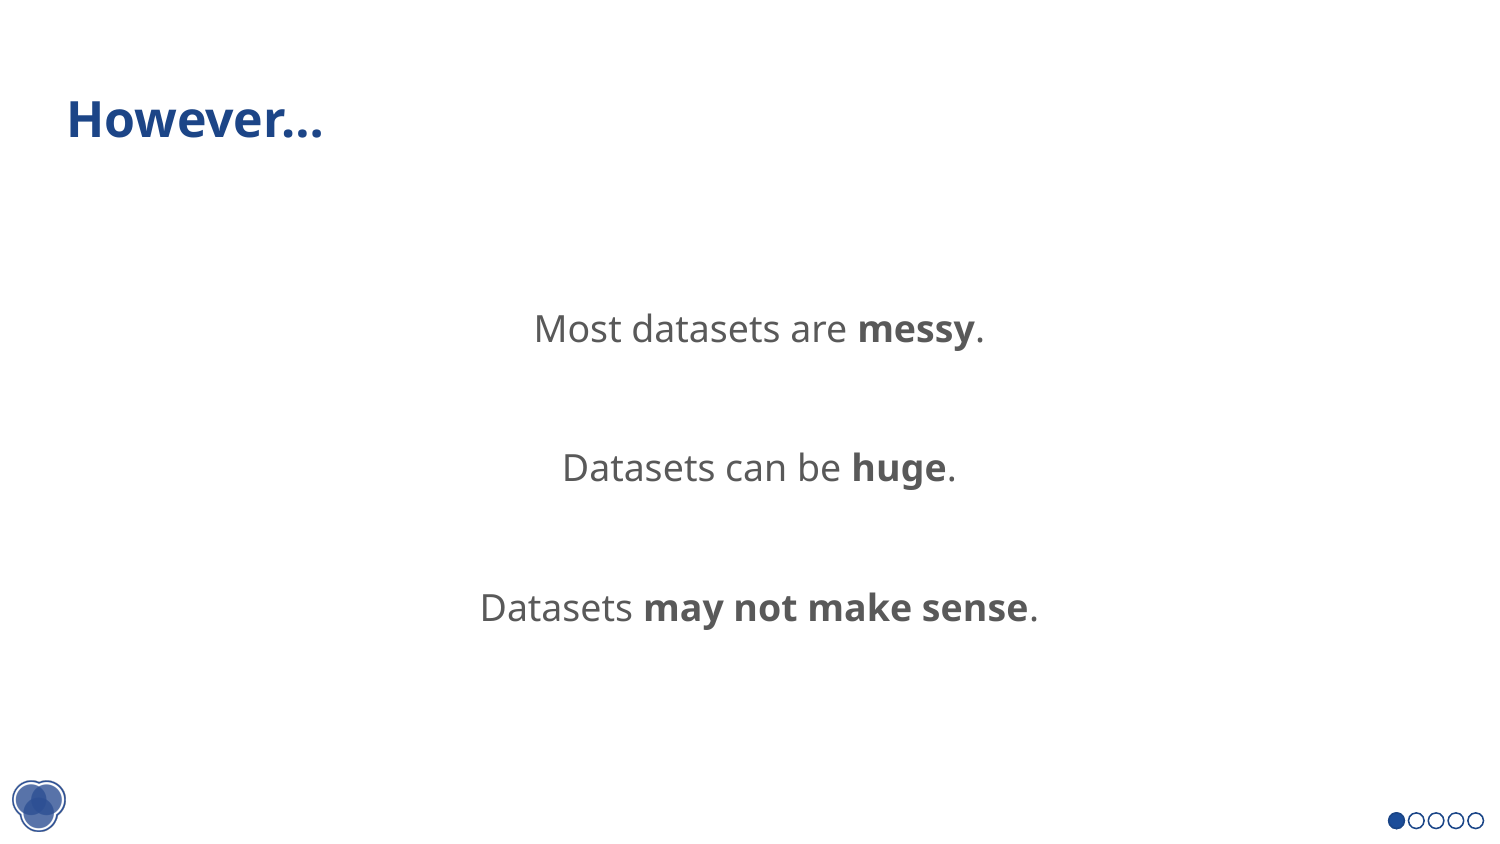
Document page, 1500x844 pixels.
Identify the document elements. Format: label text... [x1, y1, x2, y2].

text_box Most datasets are messy. [269, 282, 1231, 364]
text_box Datasets can be huge. [269, 421, 1231, 503]
text_box Datasets may not make sense. [269, 562, 1231, 644]
picture [12, 780, 66, 832]
text_box [1388, 812, 1405, 829]
title However… [51, 72, 1449, 167]
